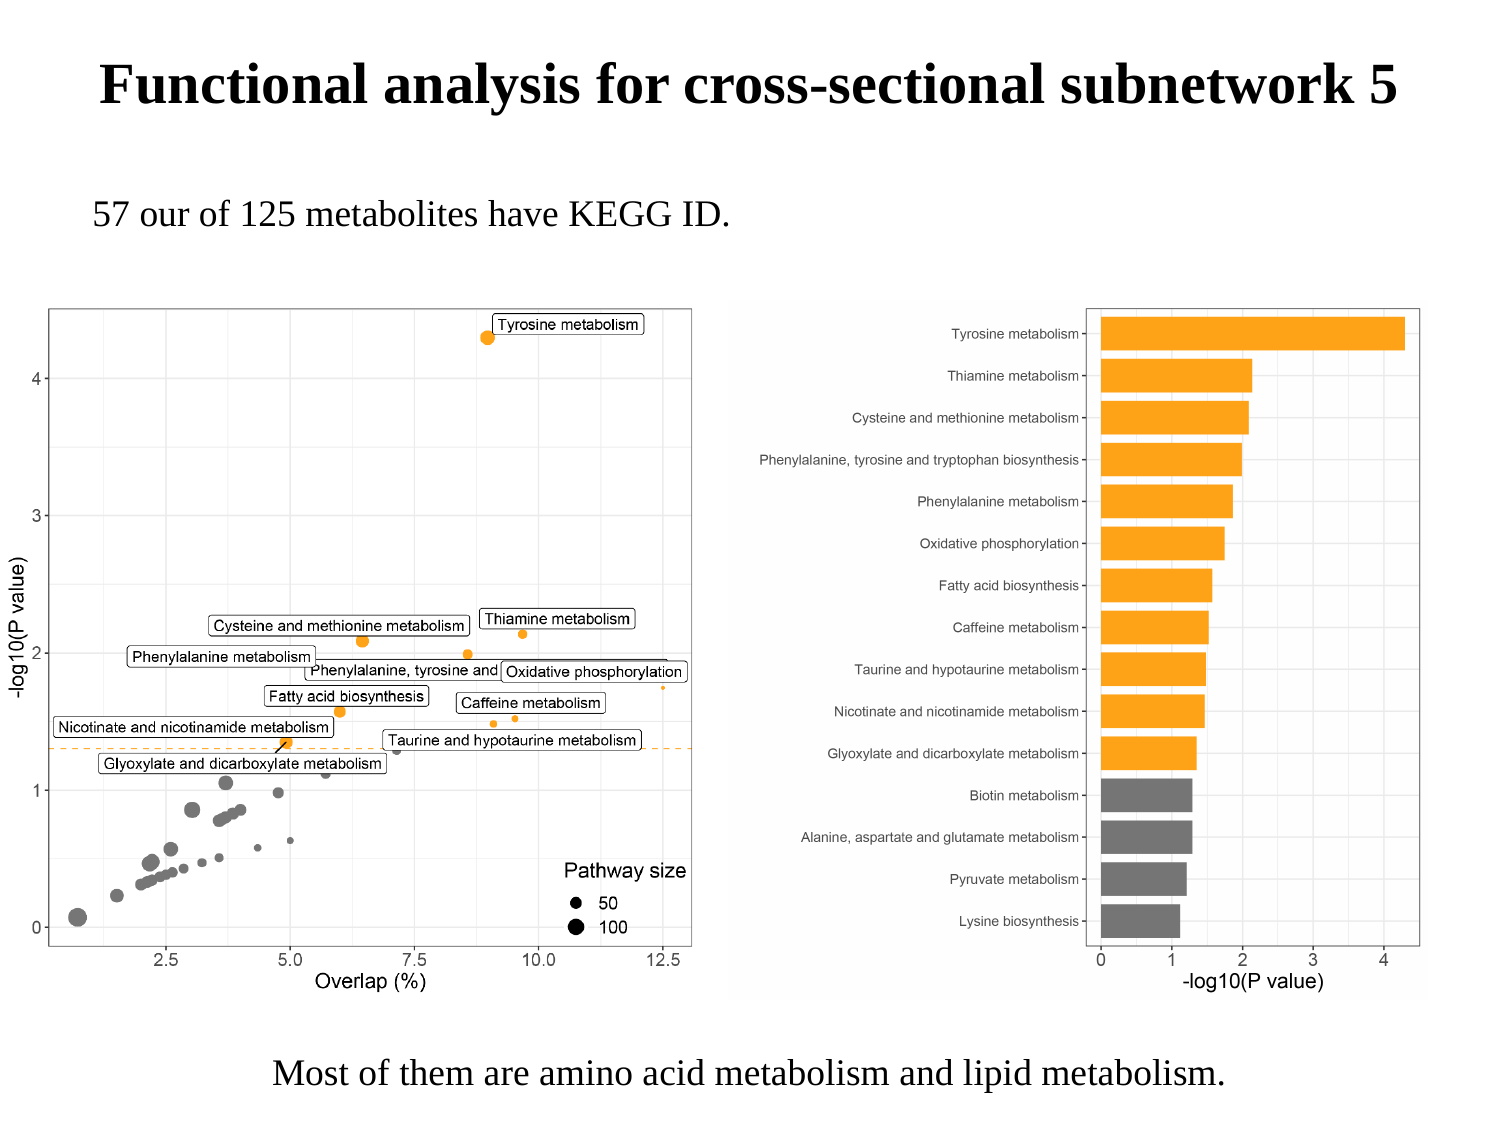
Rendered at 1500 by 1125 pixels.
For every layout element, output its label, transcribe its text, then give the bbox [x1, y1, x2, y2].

picture [0, 300, 700, 1000]
text_box 57 our of 125 metabolites have KEGG ID. [77, 181, 750, 242]
picture [728, 300, 1428, 1000]
text_box Functional analysis for cross-sectional subnetwork 5 [0, 37, 1500, 123]
text_box Most of them are amino acid metabolism and lipid metabolism. [0, 1040, 1500, 1101]
